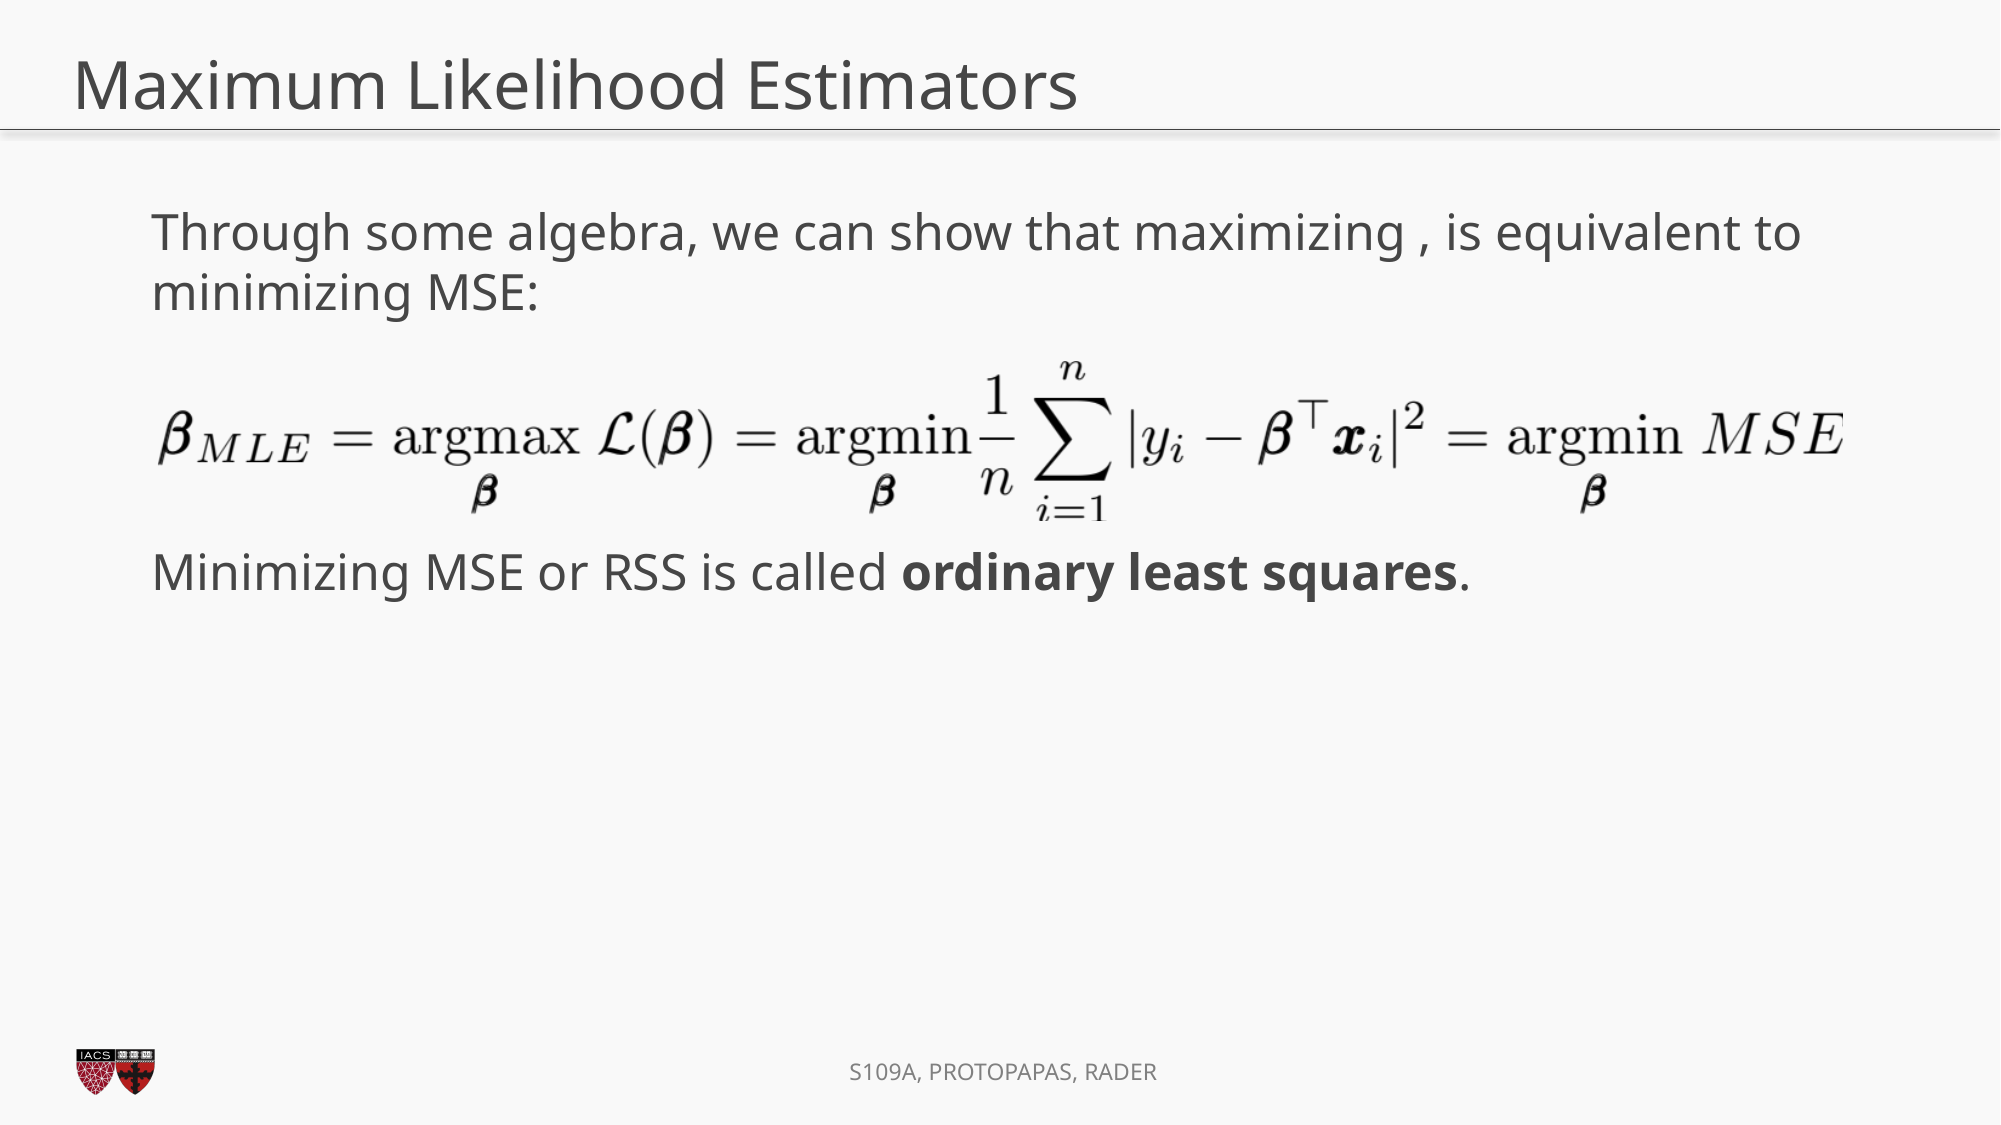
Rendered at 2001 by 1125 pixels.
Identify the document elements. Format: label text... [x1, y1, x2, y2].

title Maximum Likelihood Estimators [57, 35, 1943, 162]
picture [75, 1049, 155, 1095]
picture [156, 360, 1843, 522]
